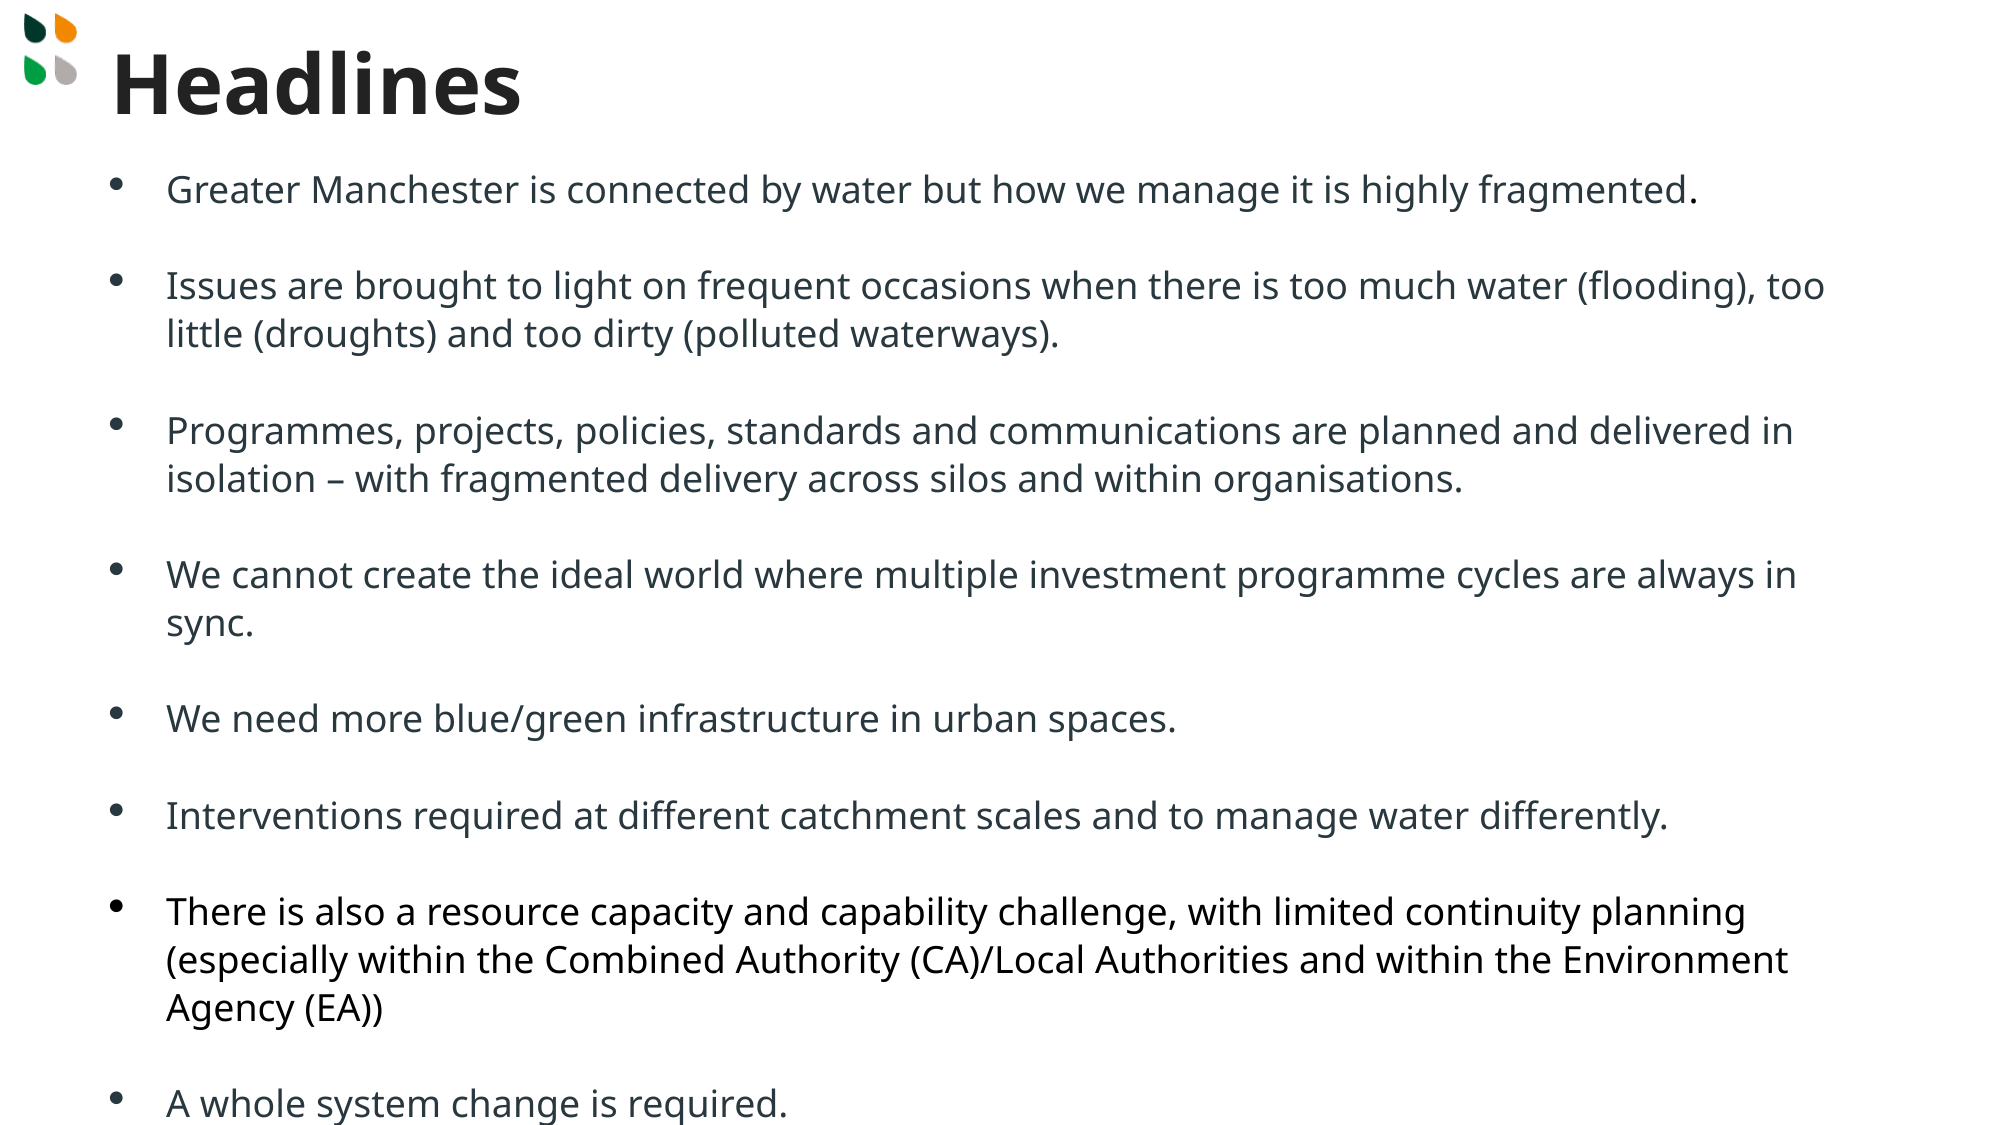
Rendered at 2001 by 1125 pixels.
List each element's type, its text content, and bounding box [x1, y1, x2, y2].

text_box Greater Manchester is connected by water but how we manage it is highly fragmented. Issues are brought to light on frequent occasions when there is too much water (flooding), too little (droughts) and too dirty (polluted waterways). Programmes, projects, policies, standards and communications are planned and delivered in isolation – with fragmented delivery across silos and within organisations. We cannot create the ideal world where multiple investment programme cycles are always in sync. We need more blue/green infrastructure in urban spaces. Interventions required at different catchment scales and to manage water differently. There is also a resource capacity and capability challenge, with limited continuity planning (especially within the Combined Authority (CA)/Local Authorities and within the Environment Agency (EA)) A whole system change is required. [95, 155, 1864, 1125]
list Headlines [110, 26, 1975, 127]
picture [24, 13, 77, 85]
